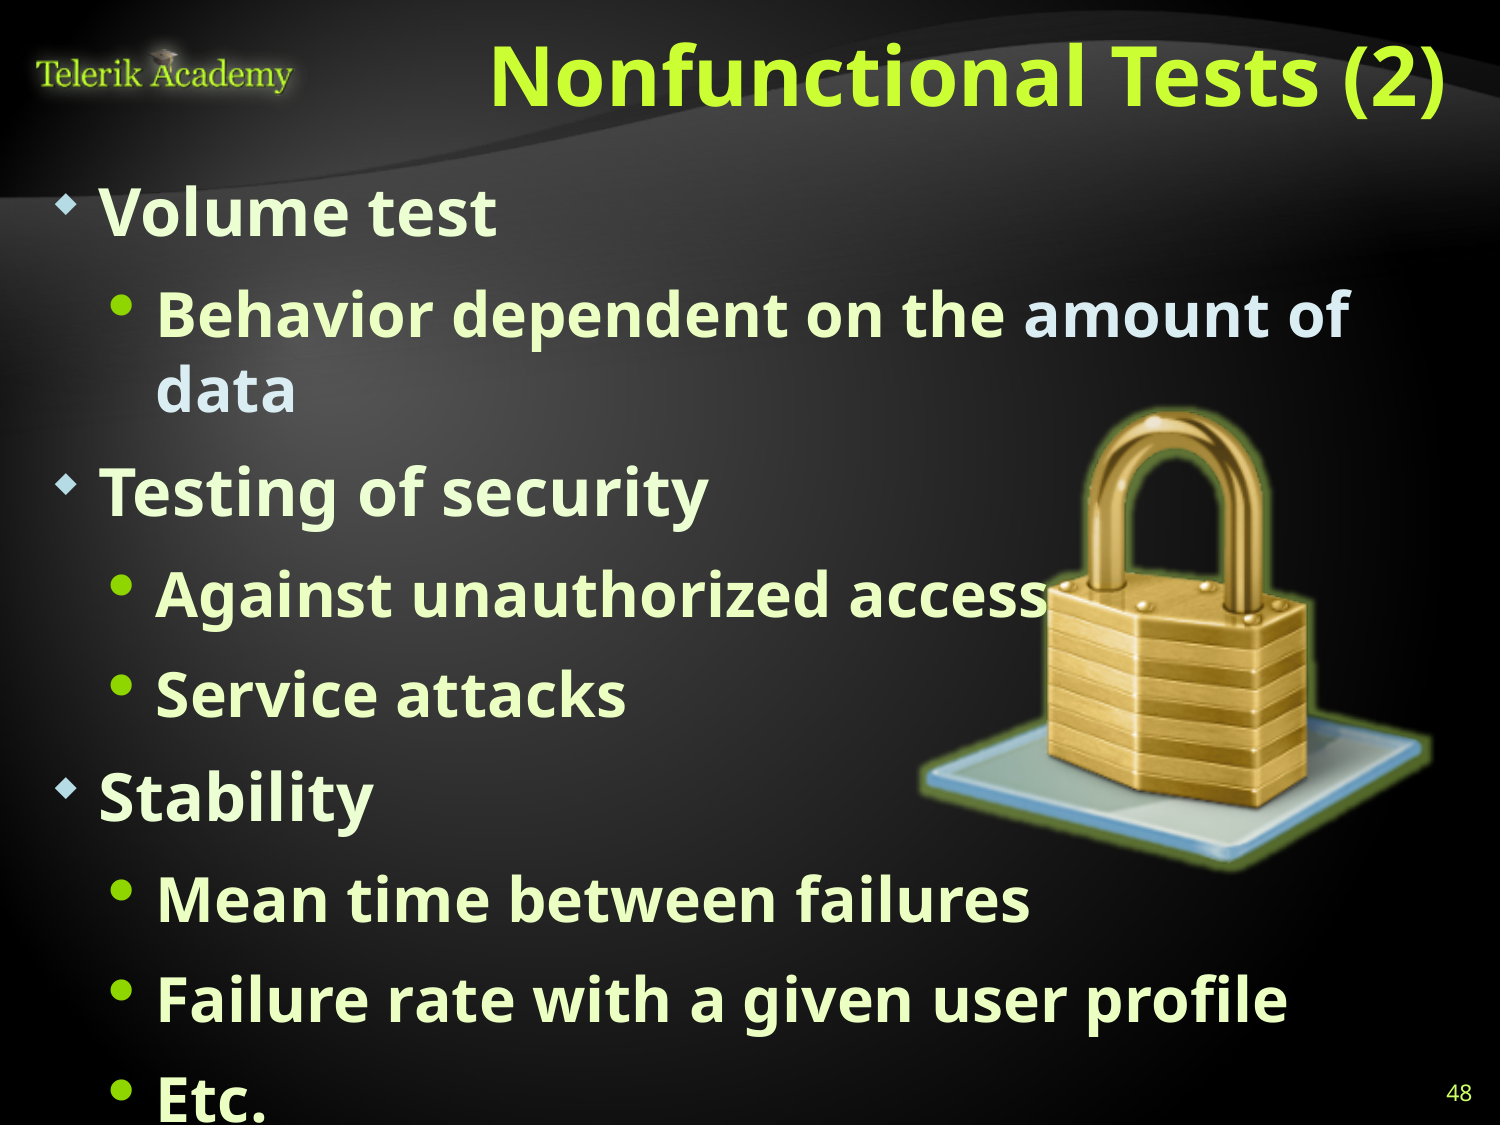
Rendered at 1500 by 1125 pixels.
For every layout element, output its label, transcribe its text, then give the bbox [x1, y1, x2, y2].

slide_number 48 [1412, 1074, 1488, 1113]
list Volume test Behavior dependent on the amount of data Testing of security Against unauthorized access Service attacks Stability Mean time between failures Failure rate with a given user profile Etc. [37, 162, 1463, 1088]
title Nonfunctional Tests (2) [300, 12, 1463, 150]
picture [0, 0, 1500, 1125]
